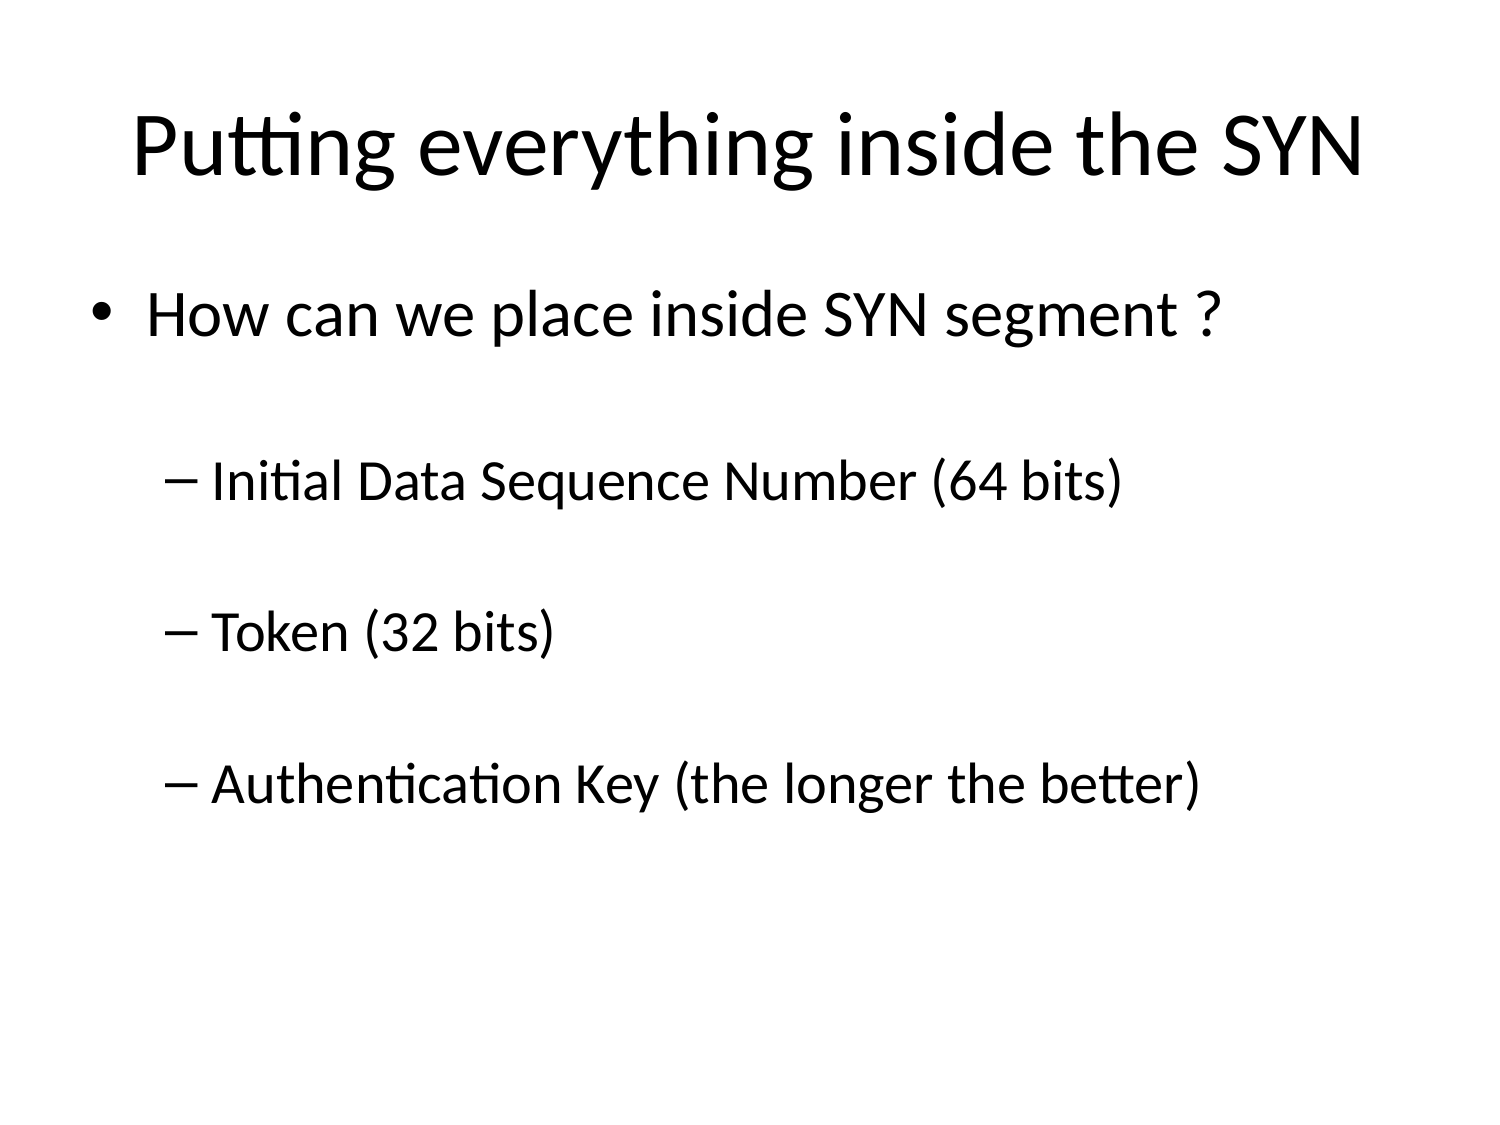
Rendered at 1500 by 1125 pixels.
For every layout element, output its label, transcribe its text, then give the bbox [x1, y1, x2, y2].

title Putting everything inside the SYN [75, 45, 1425, 233]
list How can we place inside SYN segment ? Initial Data Sequence Number (64 bits) Token (32 bits) Authentication Key (the longer the better) [75, 262, 1425, 1005]
